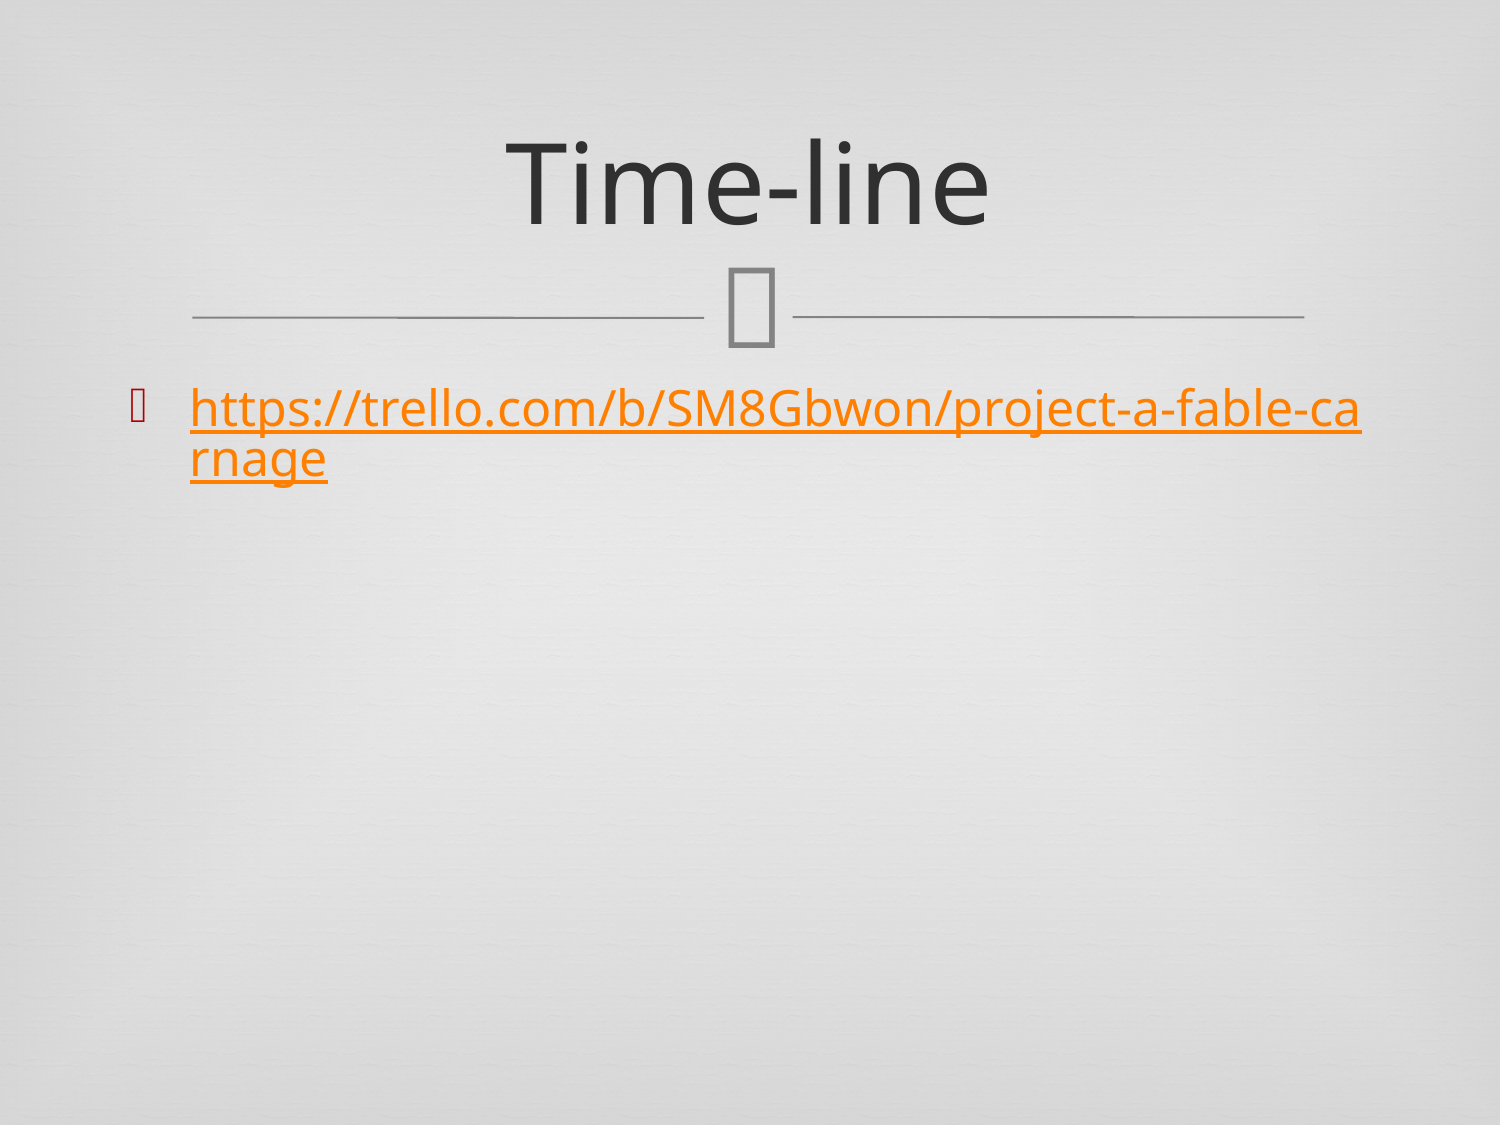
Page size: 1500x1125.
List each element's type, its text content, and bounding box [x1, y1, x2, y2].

title Time-line [112, 93, 1386, 267]
list https://trello.com/b/SM8Gbwon/project-a-fable-carnage [114, 368, 1386, 1005]
